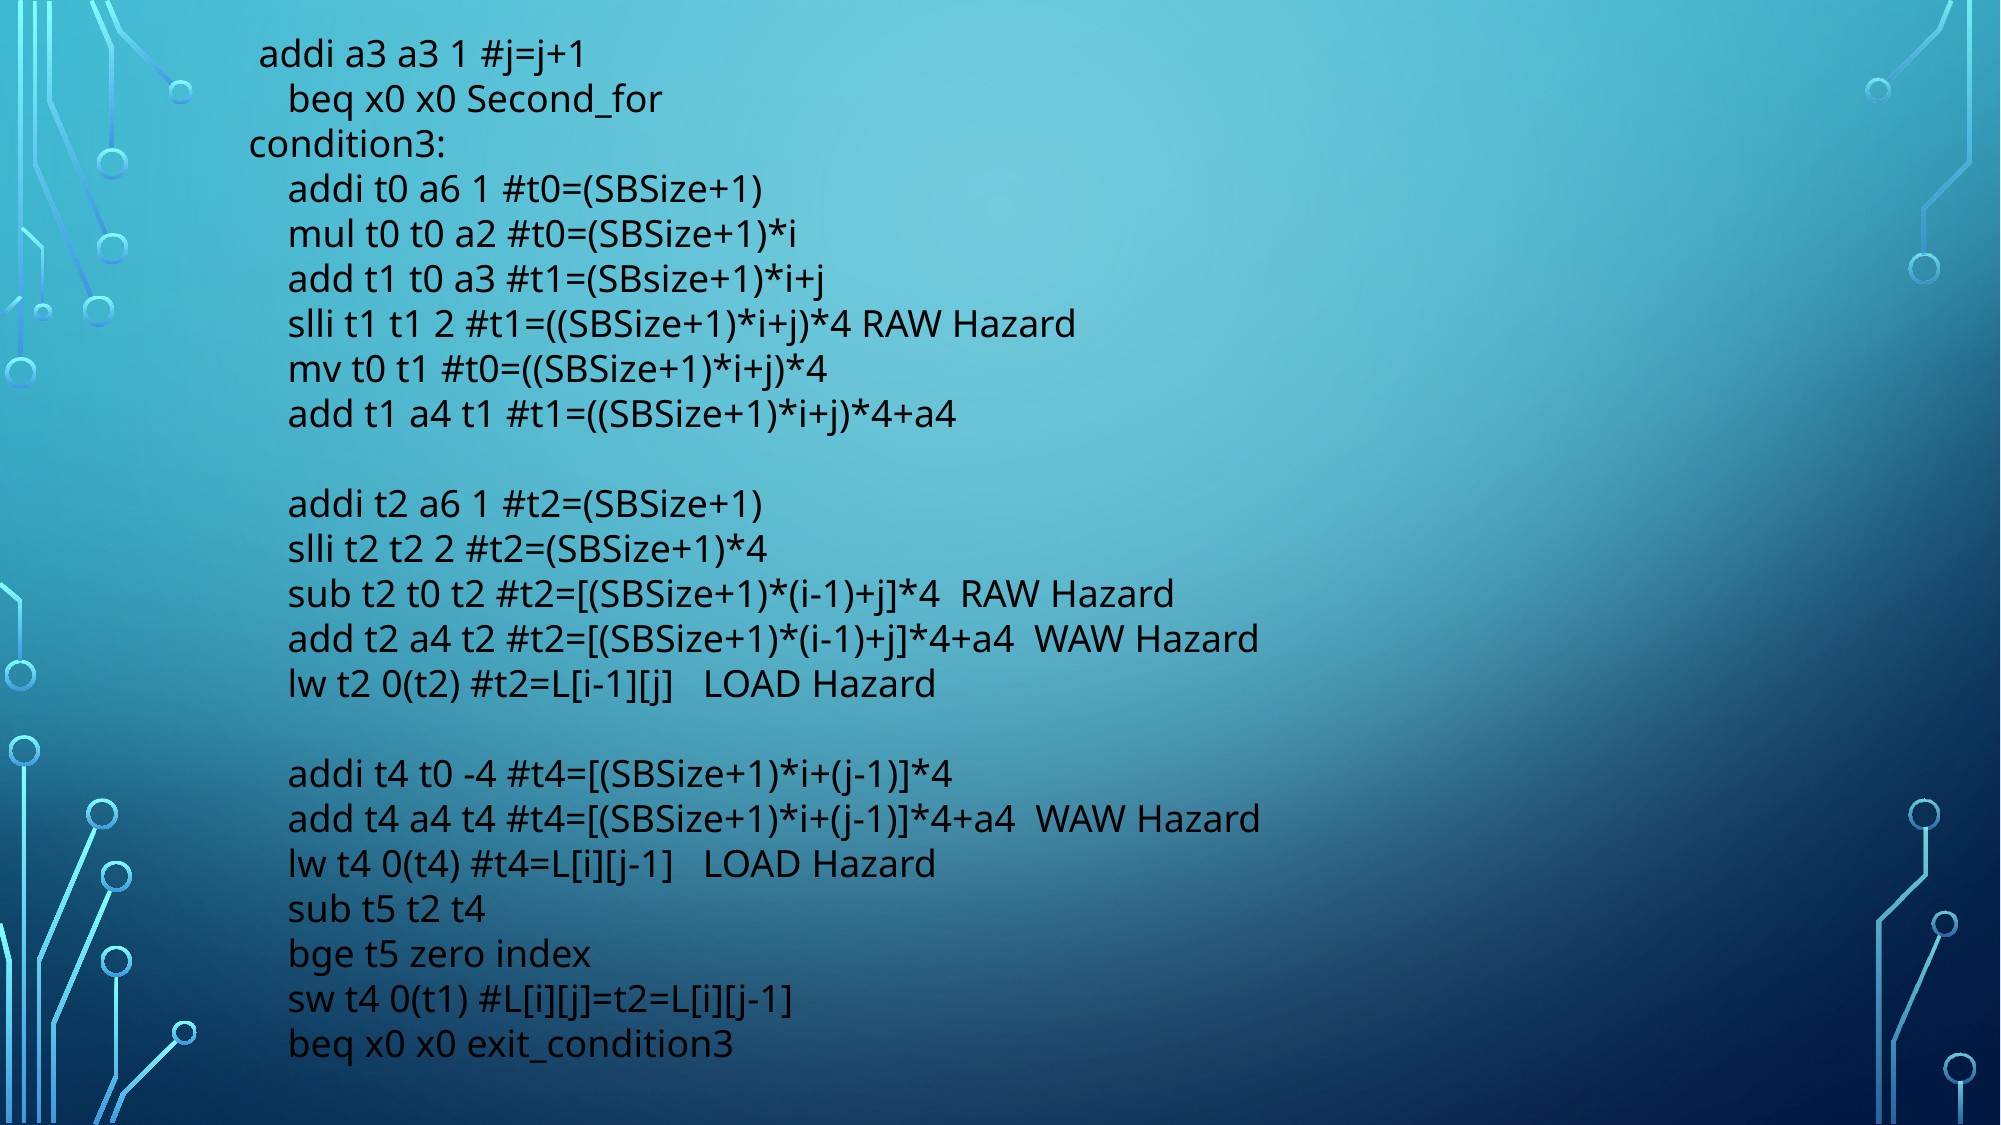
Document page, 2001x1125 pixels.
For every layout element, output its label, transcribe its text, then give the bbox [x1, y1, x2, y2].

text_box addi a3 a3 1 #j=j+1 beq x0 x0 Second_for condition3: addi t0 a6 1 #t0=(SBSize+1) mul t0 t0 a2 #t0=(SBSize+1)*i add t1 t0 a3 #t1=(SBsize+1)*i+j slli t1 t1 2 #t1=((SBSize+1)*i+j)*4 RAW Hazard mv t0 t1 #t0=((SBSize+1)*i+j)*4 add t1 a4 t1 #t1=((SBSize+1)*i+j)*4+a4 addi t2 a6 1 #t2=(SBSize+1) slli t2 t2 2 #t2=(SBSize+1)*4 sub t2 t0 t2 #t2=[(SBSize+1)*(i-1)+j]*4 RAW Hazard add t2 a4 t2 #t2=[(SBSize+1)*(i-1)+j]*4+a4 WAW Hazard lw t2 0(t2) #t2=L[i-1][j] LOAD Hazard addi t4 t0 -4 #t4=[(SBSize+1)*i+(j-1)]*4 add t4 a4 t4 #t4=[(SBSize+1)*i+(j-1)]*4+a4 WAW Hazard lw t4 0(t4) #t4=L[i][j-1] LOAD Hazard sub t5 t2 t4 bge t5 zero index sw t4 0(t1) #L[i][j]=t2=L[i][j-1] beq x0 x0 exit_condition3 [234, 22, 1846, 1118]
